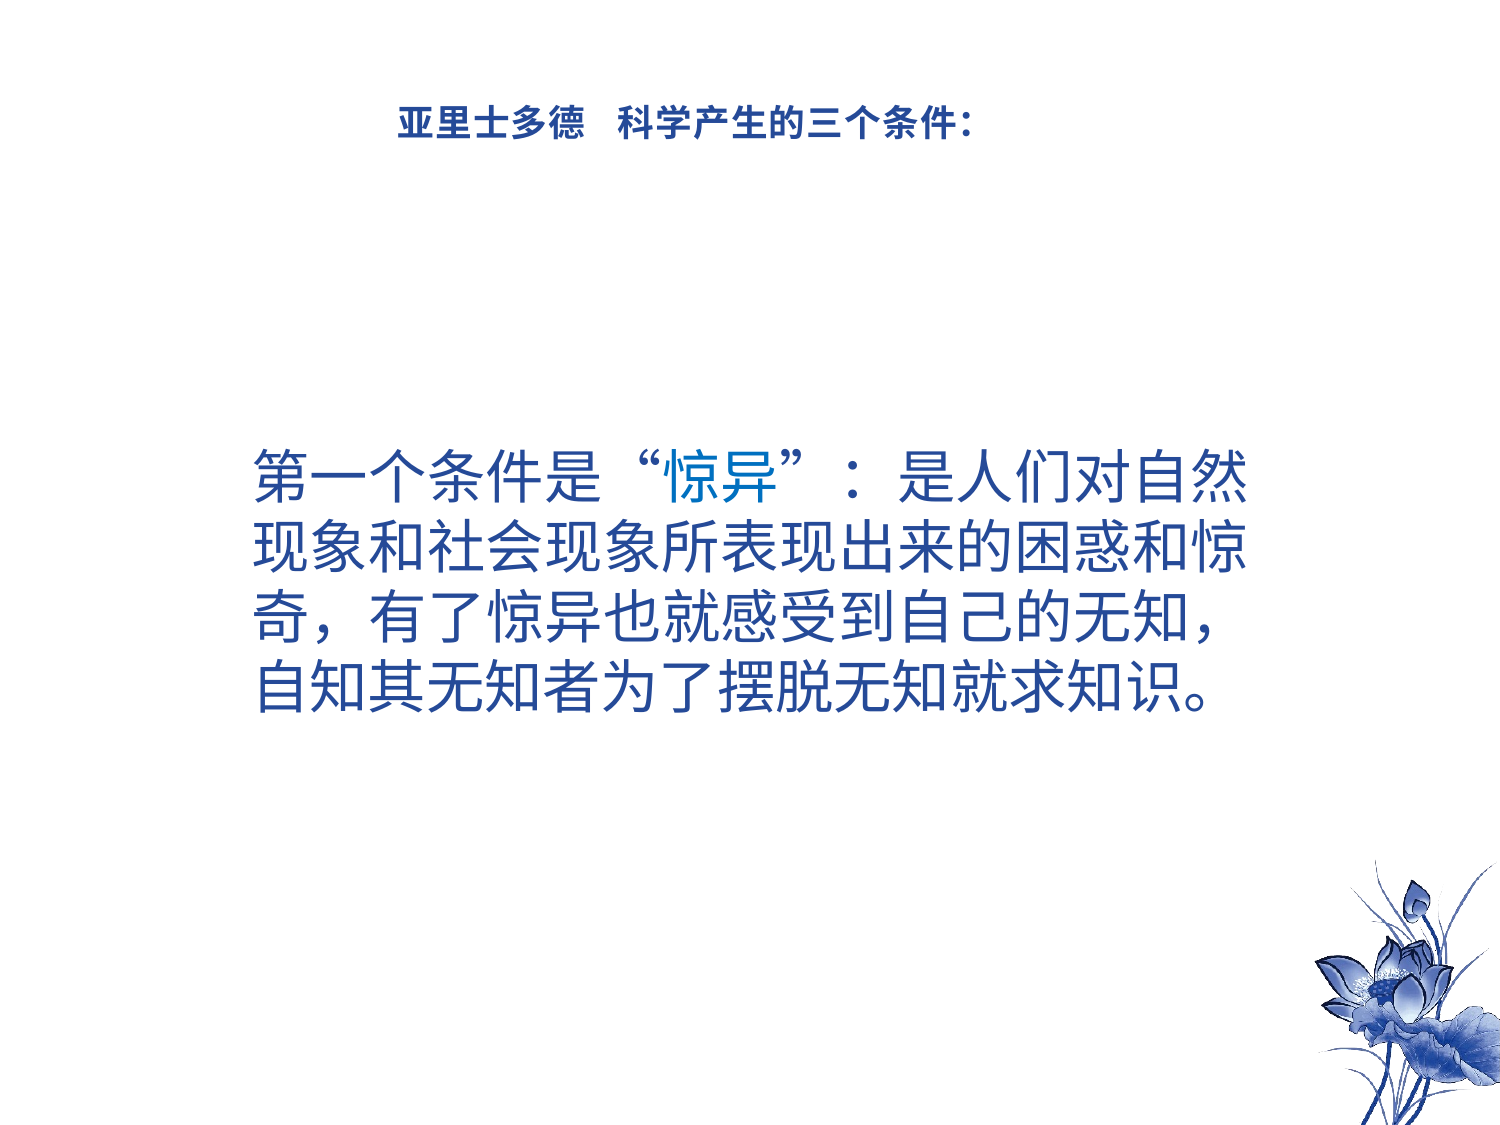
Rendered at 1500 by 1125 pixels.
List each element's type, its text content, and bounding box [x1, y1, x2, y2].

title 亚里士多德 科学产生的三个条件： [0, 47, 1447, 197]
list 第一个条件是“惊异”：是人们对自然现象和社会现象所表现出来的困惑和惊奇，有了惊异也就感受到自己的无知，自知其无知者为了摆脱无知就求知识。 [236, 432, 1264, 740]
picture [1294, 833, 1500, 1125]
